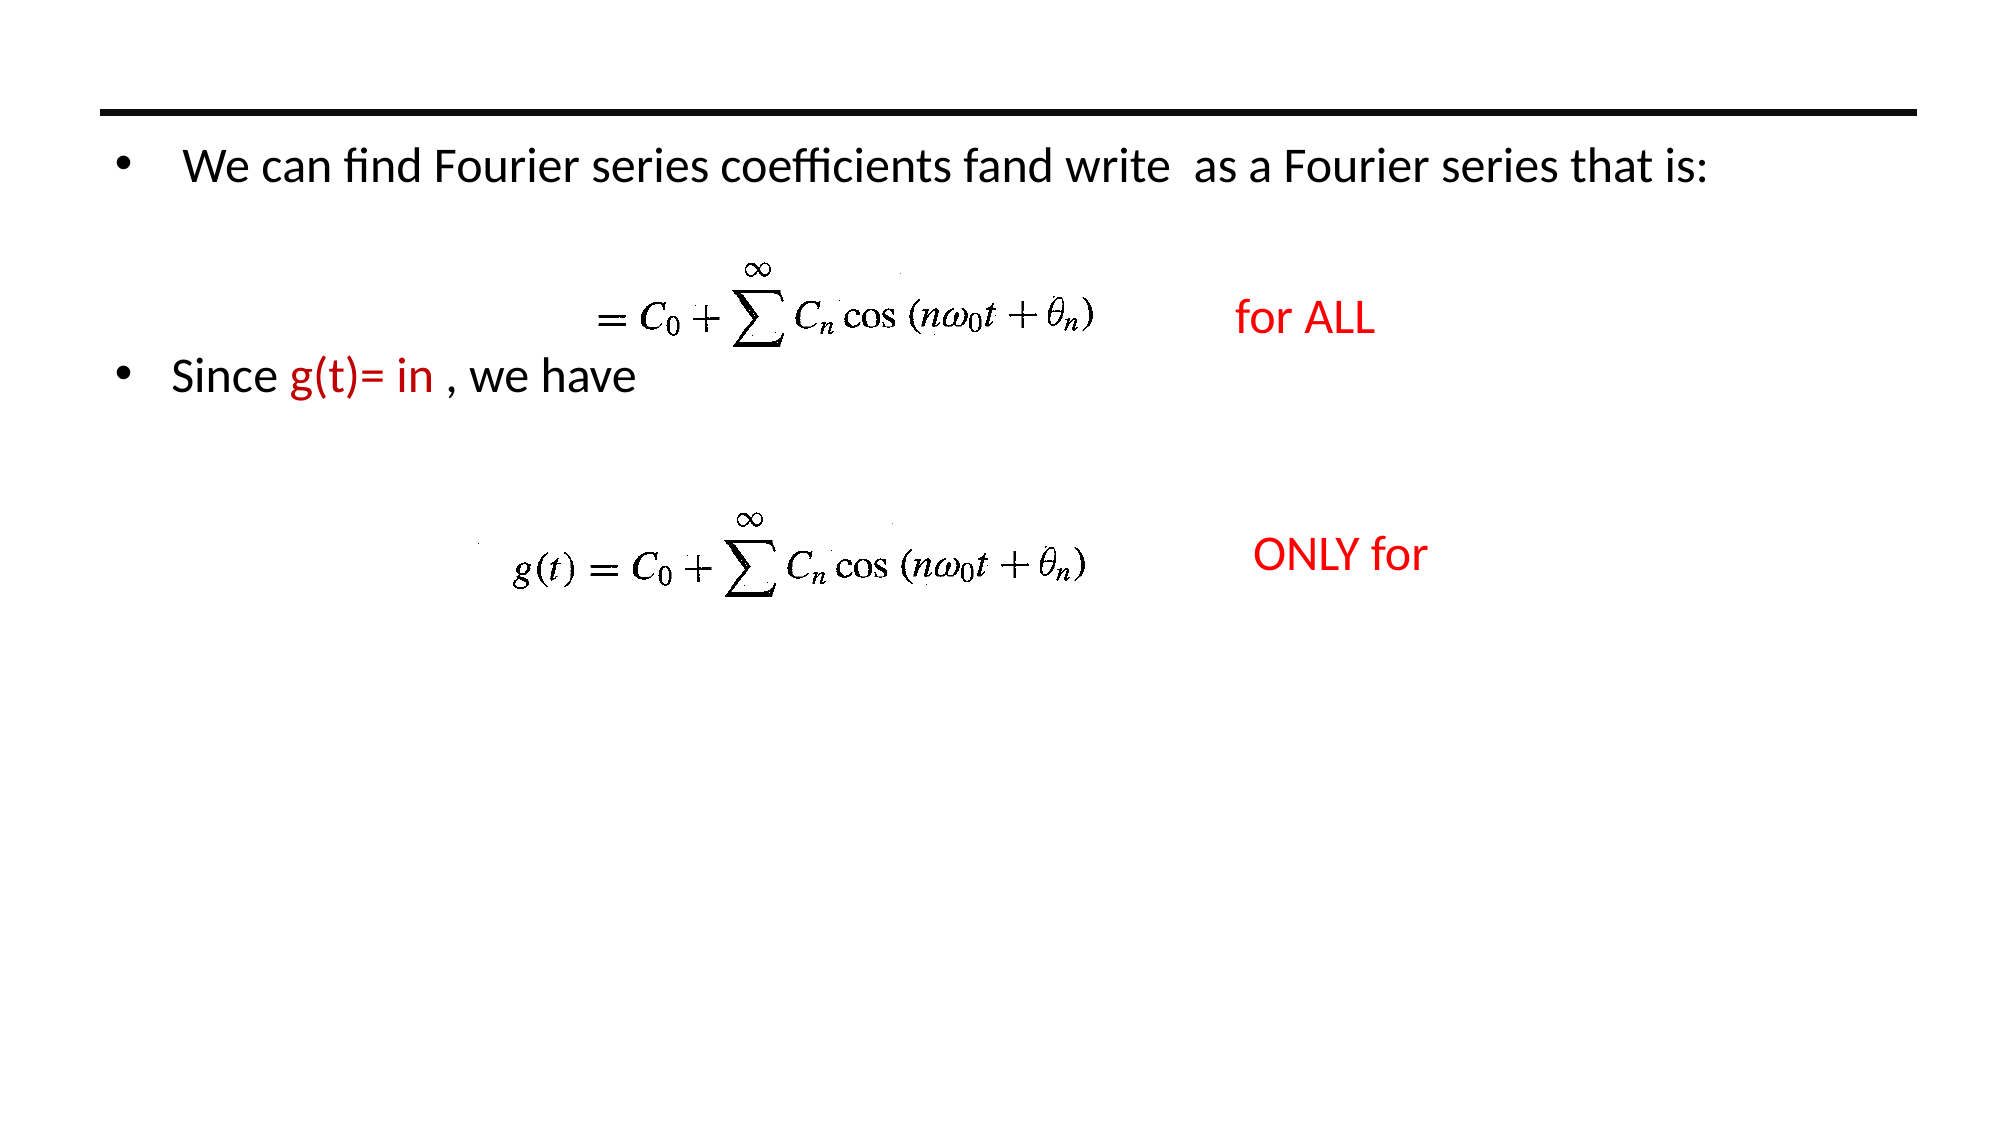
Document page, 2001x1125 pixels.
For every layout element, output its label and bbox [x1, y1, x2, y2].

text_box [462, 262, 1609, 353]
text_box [449, 512, 1563, 605]
